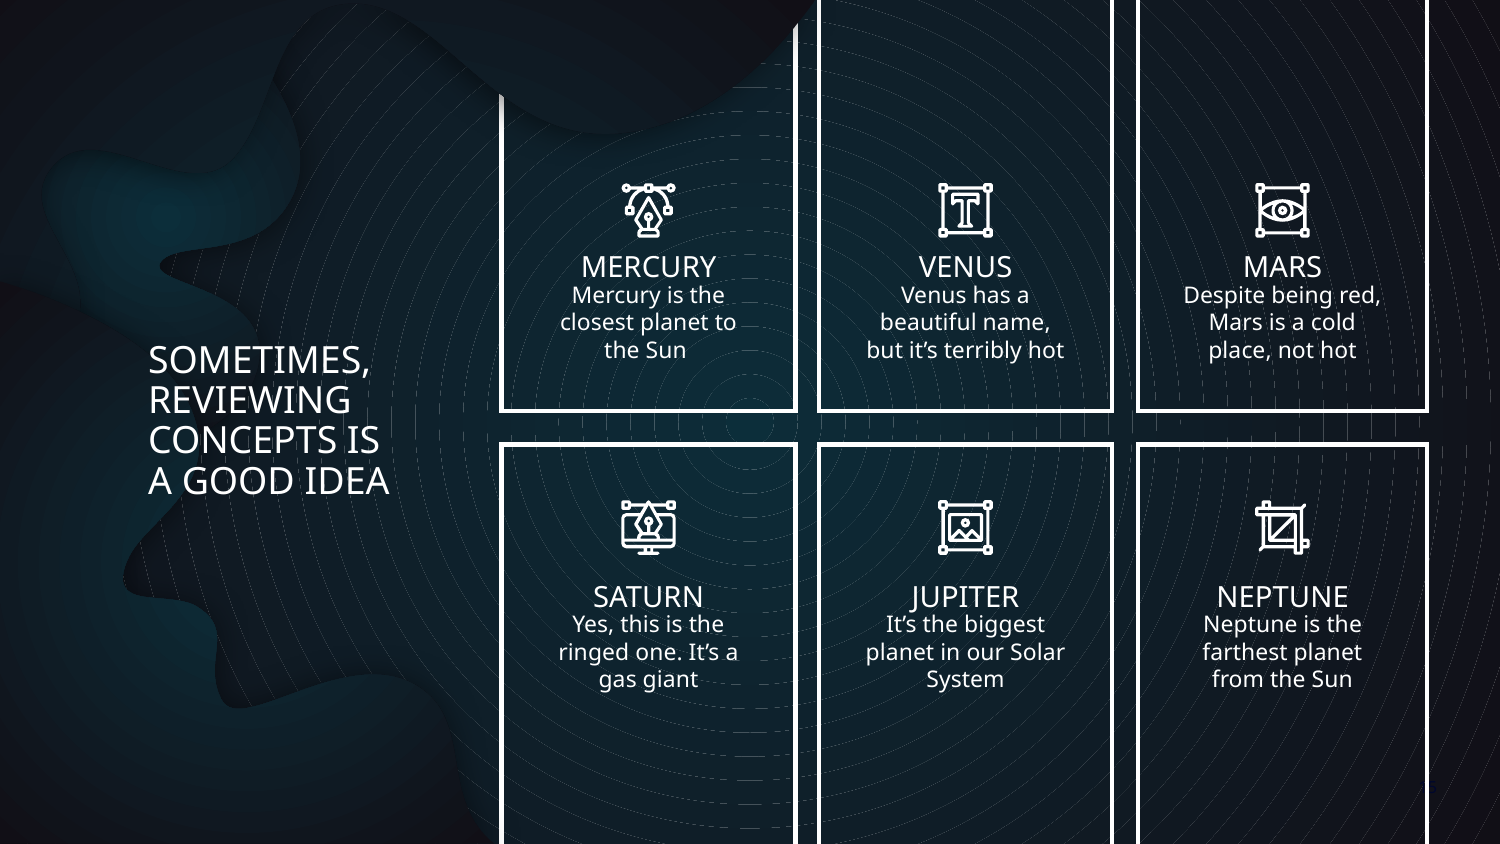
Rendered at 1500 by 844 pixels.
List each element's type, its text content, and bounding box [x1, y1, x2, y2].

subtitle Despite being red, Mars is a cold place, not hot [1315, 274, 1399, 395]
subtitle NEPTUNE [1136, 580, 1430, 619]
subtitle Mercury is the closest planet to the Sun [532, 274, 615, 395]
subtitle MARS [1315, 250, 1430, 289]
subtitle SATURN [501, 580, 796, 619]
subtitle Neptune is the farthest planet from the Sun [1166, 604, 1399, 766]
subtitle It’s the biggest planet in our Solar System [849, 604, 1082, 766]
subtitle Yes, this is the ringed one. It’s a gas giant [532, 604, 765, 766]
subtitle MERCURY [501, 250, 615, 289]
title SOMETIMES, REVIEWING CONCEPTS IS A GOOD IDEA [136, 135, 423, 708]
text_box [621, 182, 1311, 555]
subtitle JUPITER [818, 580, 1113, 619]
